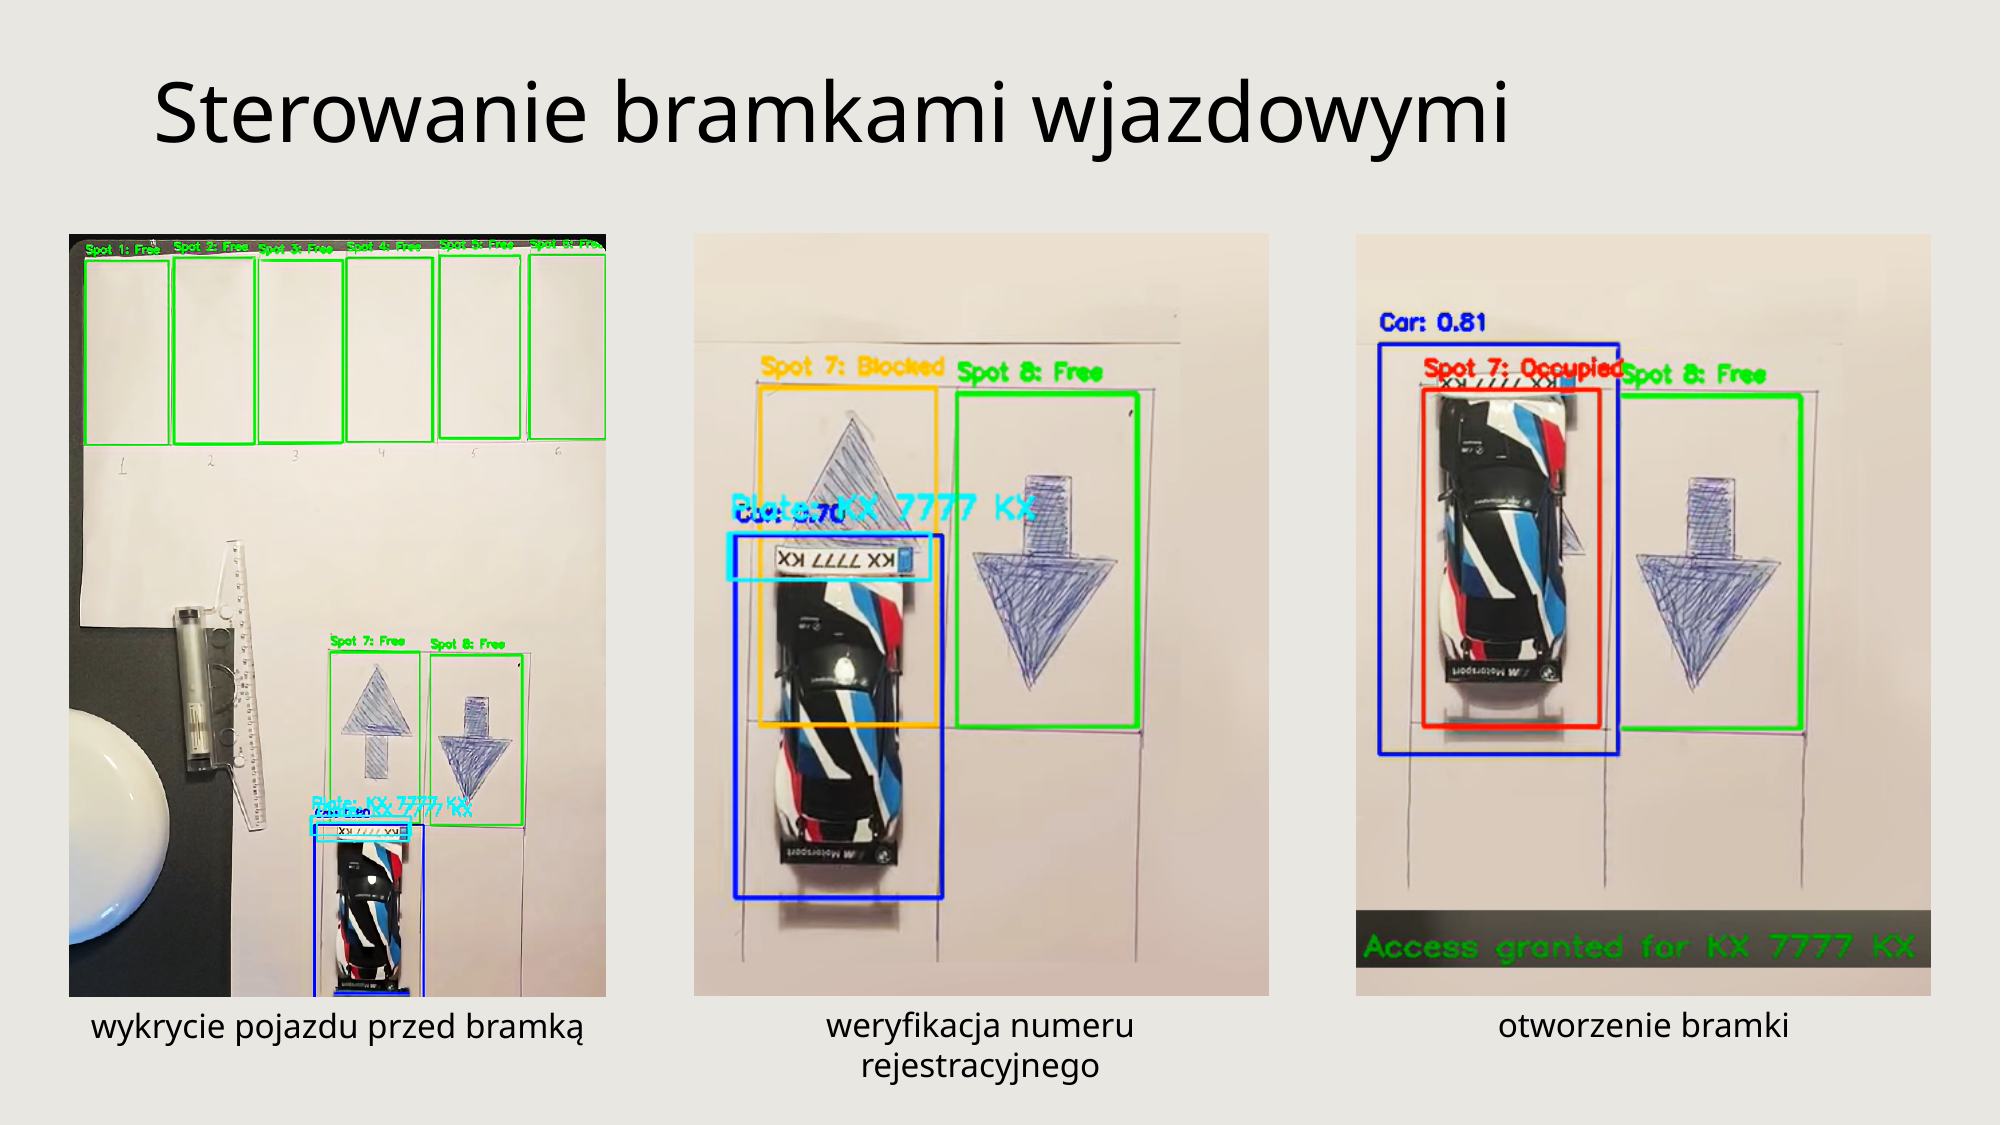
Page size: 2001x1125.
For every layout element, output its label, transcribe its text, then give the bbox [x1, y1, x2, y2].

text_box wykrycie pojazdu przed bramką [68, 997, 608, 1053]
picture [68, 234, 607, 998]
picture [1356, 233, 1931, 997]
title Sterowanie bramkami wjazdowymi [138, 49, 1862, 167]
picture [694, 233, 1270, 996]
text_box weryfikacja numeru rejestracyjnego [694, 996, 1268, 1092]
text_box otworzenie bramki [1356, 996, 1932, 1052]
